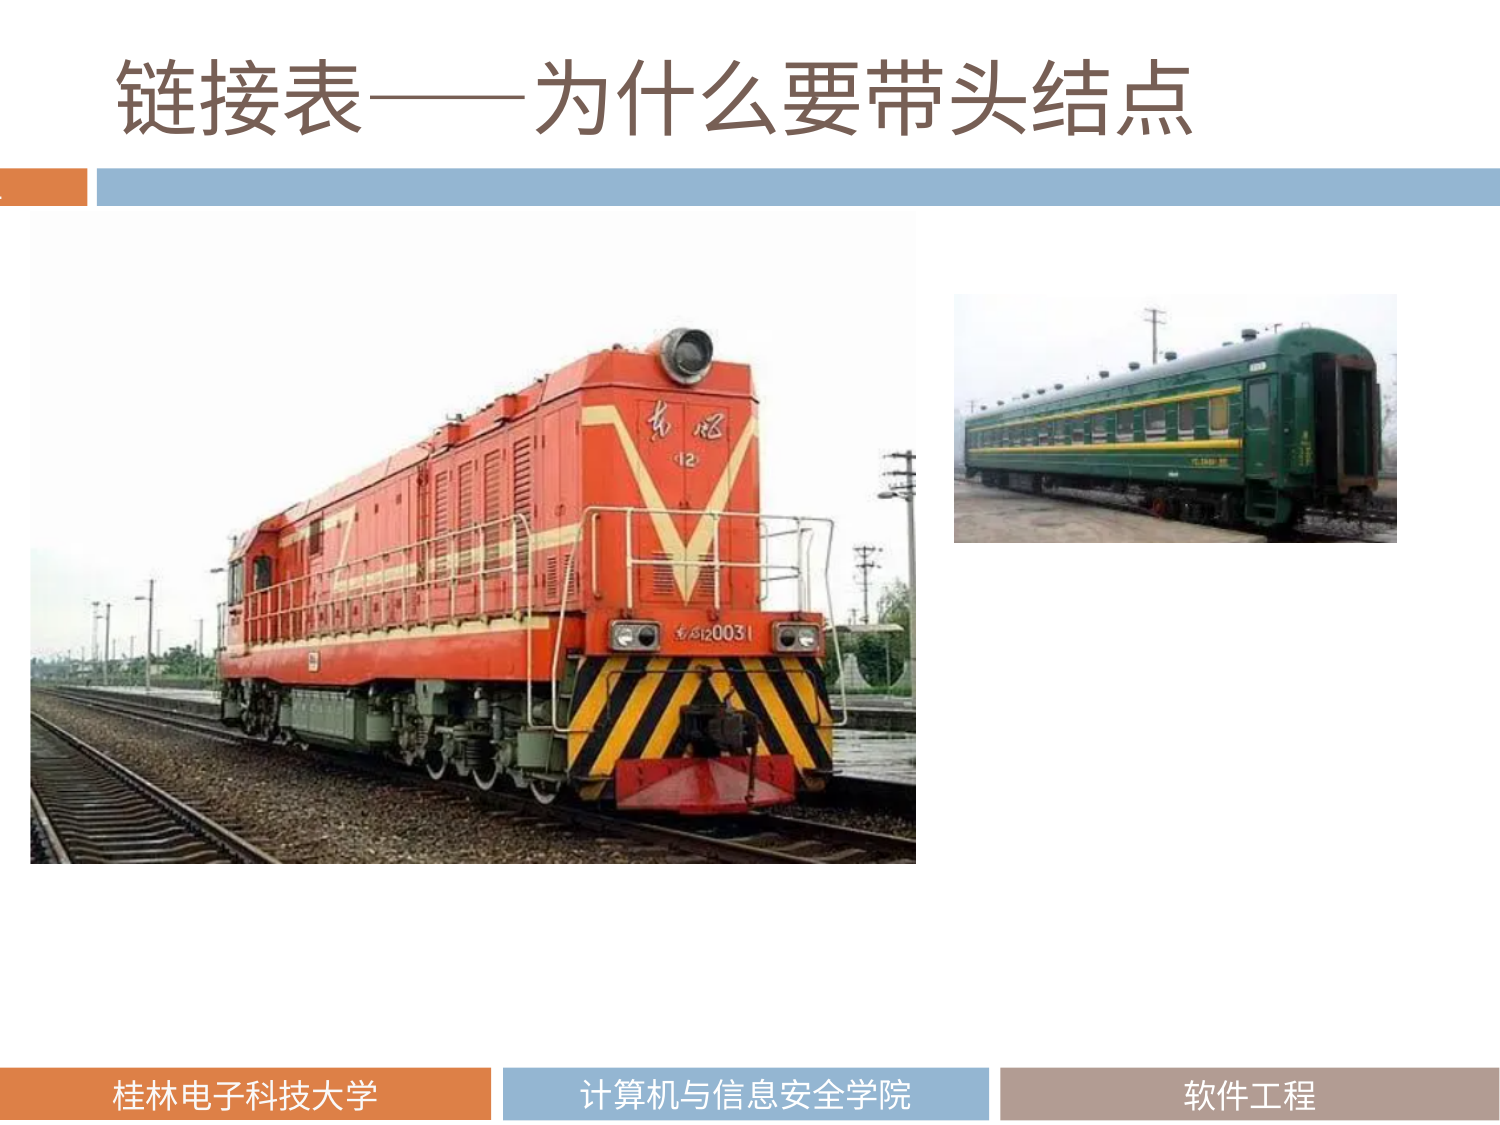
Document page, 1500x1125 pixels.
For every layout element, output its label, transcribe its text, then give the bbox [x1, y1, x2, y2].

picture [953, 294, 1397, 543]
picture [16, 211, 916, 864]
title 链接表——为什么要带头结点 [99, 37, 1438, 155]
